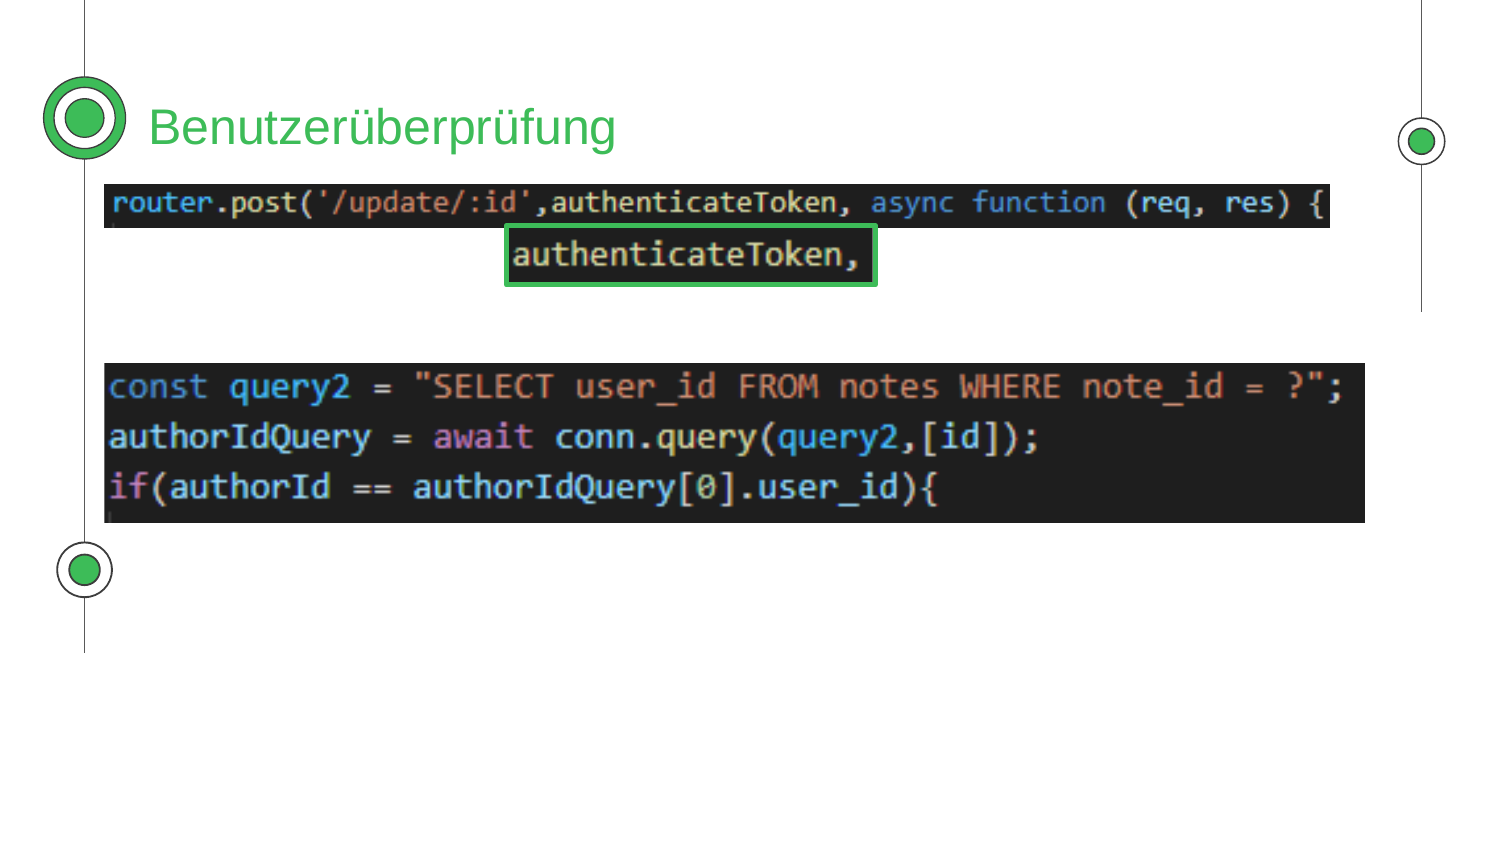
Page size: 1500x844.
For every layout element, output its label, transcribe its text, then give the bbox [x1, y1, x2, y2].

picture [104, 362, 1366, 524]
picture [104, 184, 1330, 283]
text_box Benutzerüberprüfung [133, 70, 988, 173]
